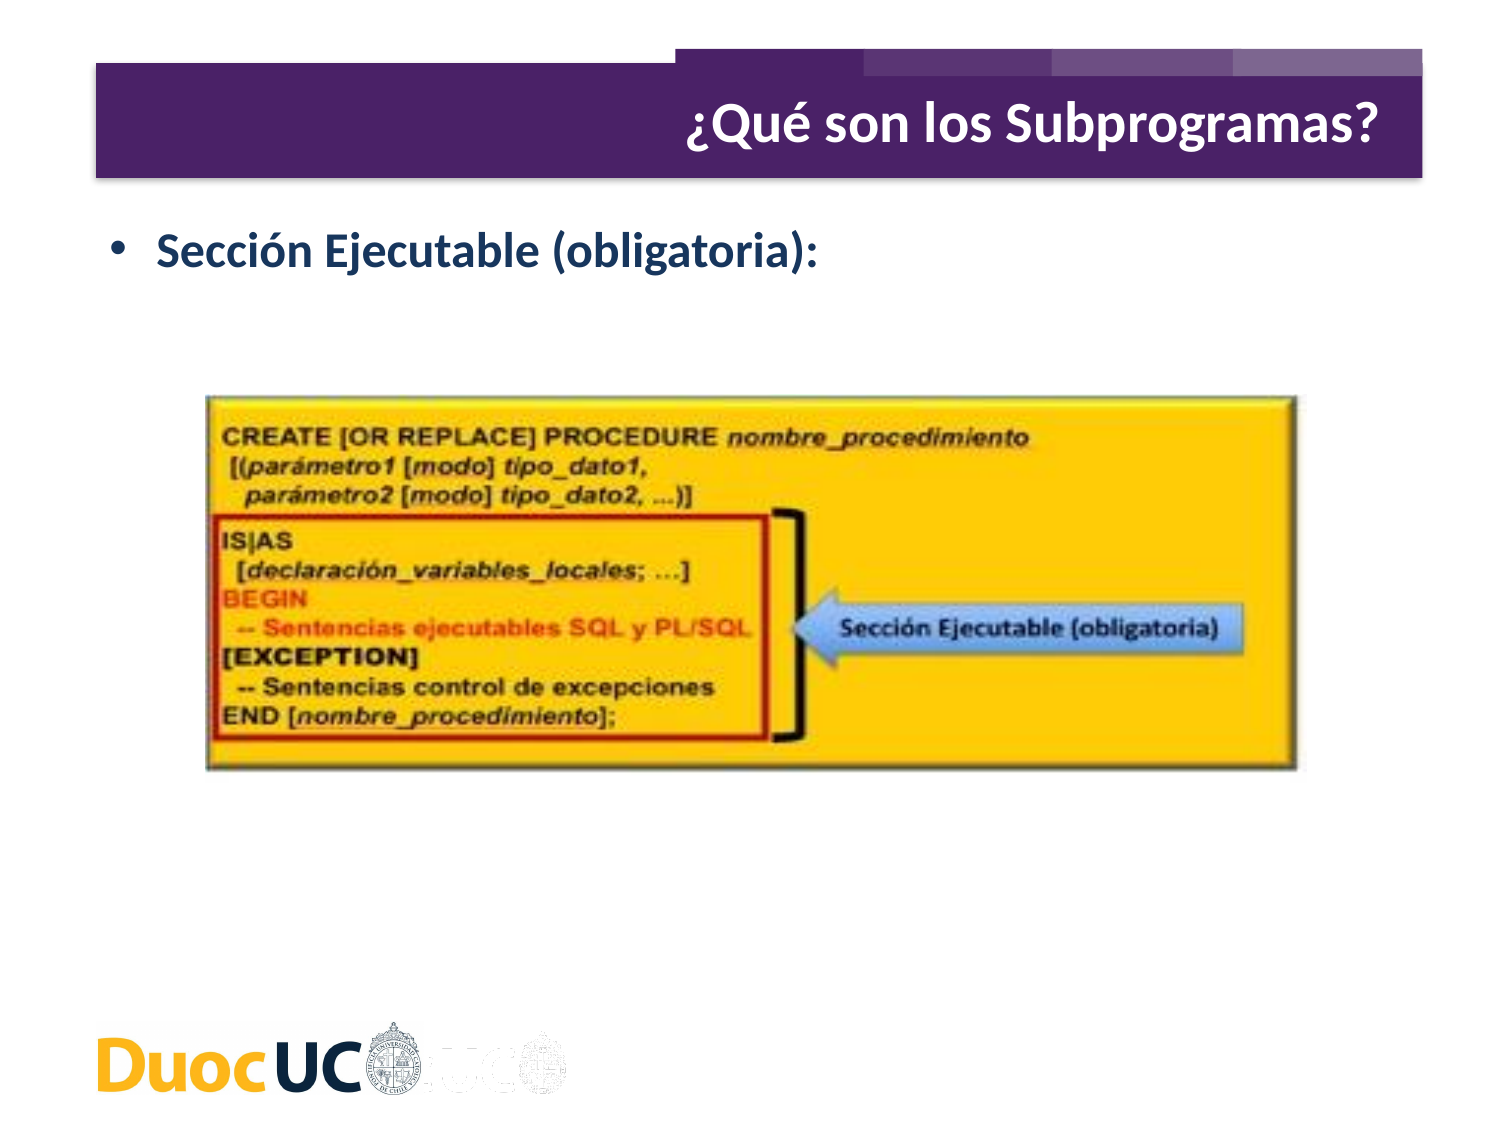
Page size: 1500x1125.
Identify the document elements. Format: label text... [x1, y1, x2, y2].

picture [96, 1021, 566, 1095]
text_box ¿Qué son los Subprogramas? [632, 76, 1446, 163]
text_box Sección Ejecutable (obligatoria): [94, 209, 857, 286]
picture [205, 394, 1307, 784]
